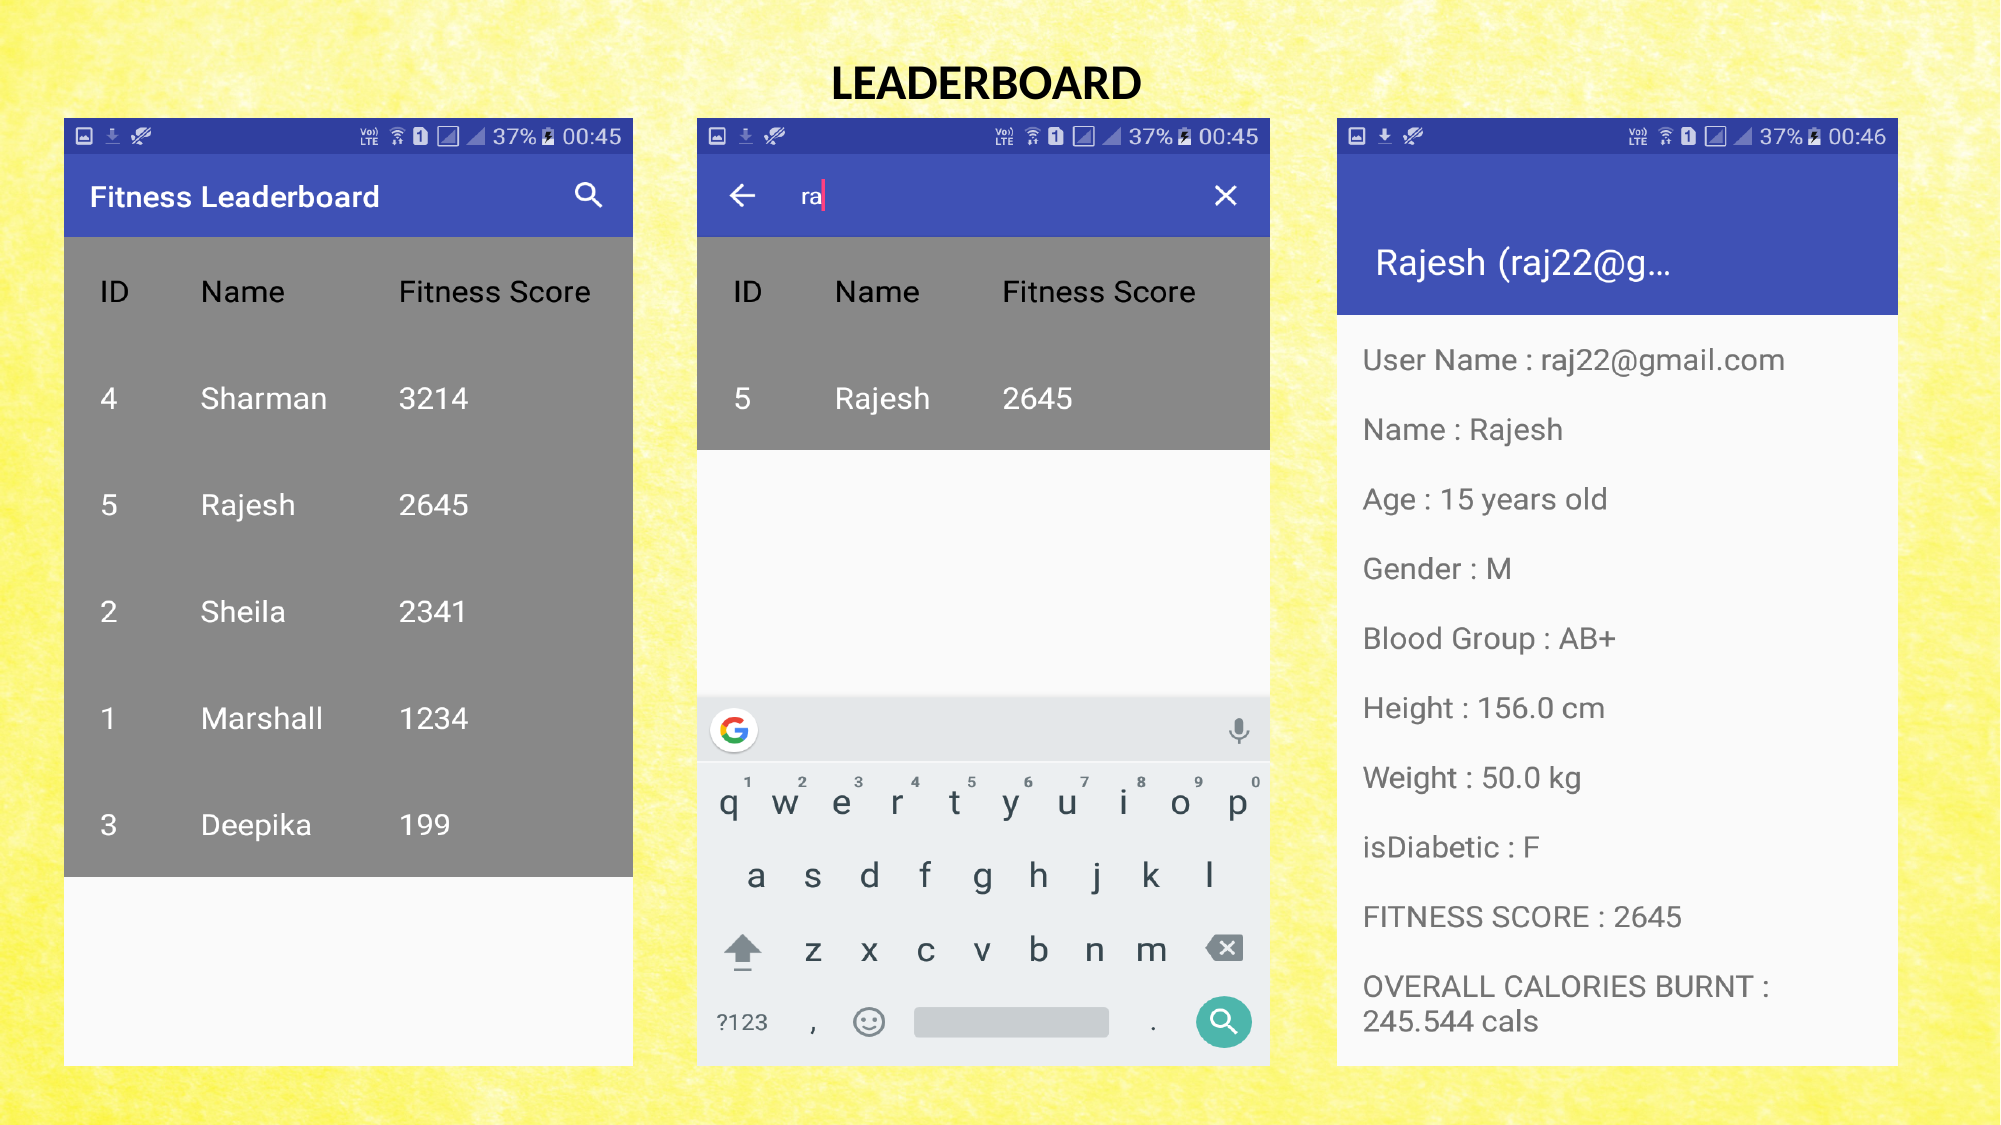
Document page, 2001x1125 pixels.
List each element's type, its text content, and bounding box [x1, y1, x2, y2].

picture [0, 0, 2001, 1125]
text_box LEADERBOARD [782, 42, 1229, 118]
